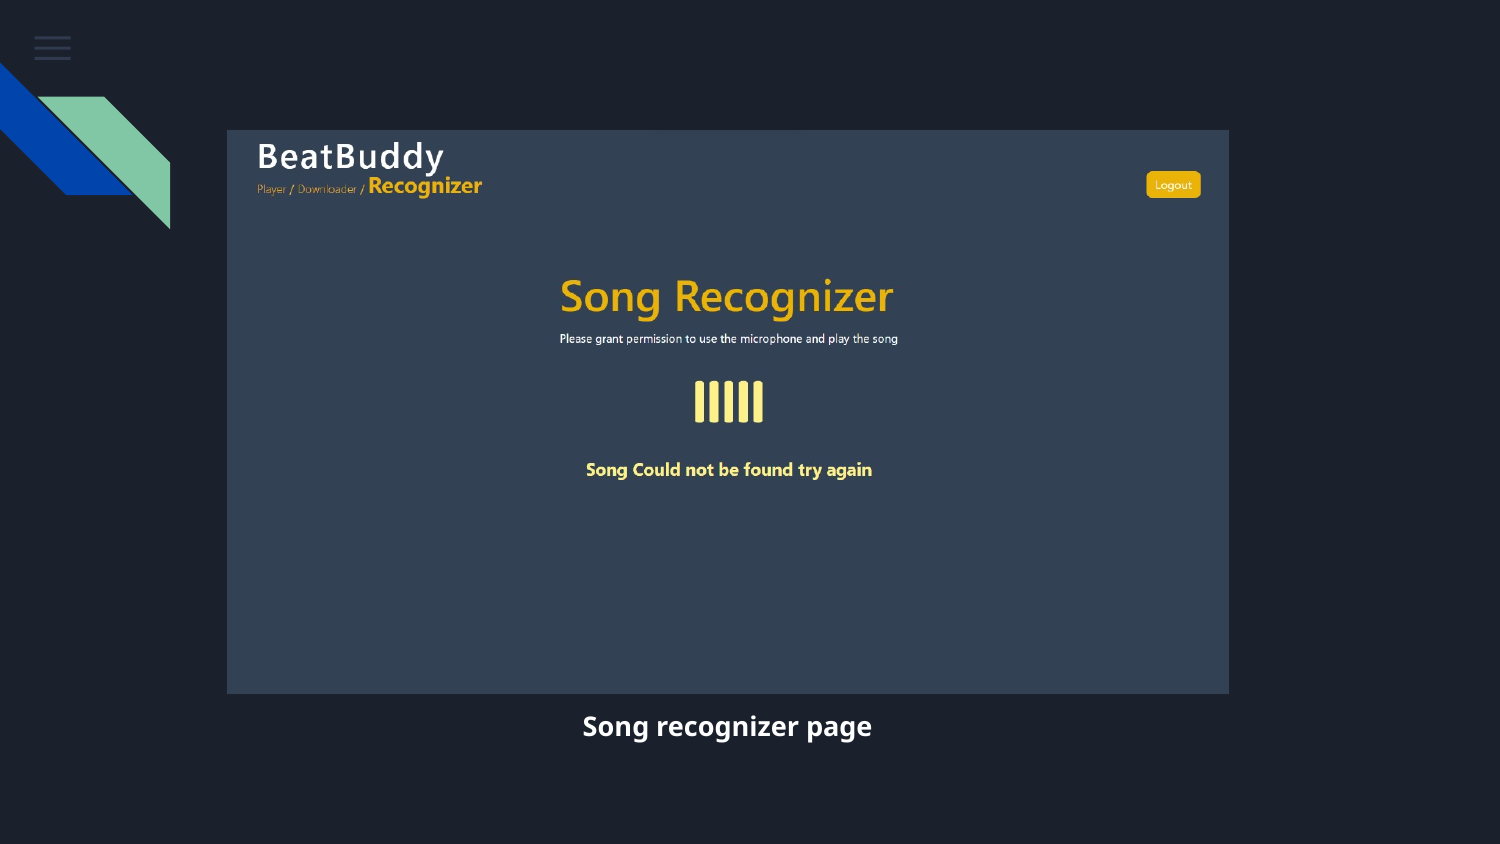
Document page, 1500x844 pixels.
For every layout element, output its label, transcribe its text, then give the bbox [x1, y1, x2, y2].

picture [226, 130, 1229, 695]
text_box Song recognizer page [395, 704, 1060, 757]
